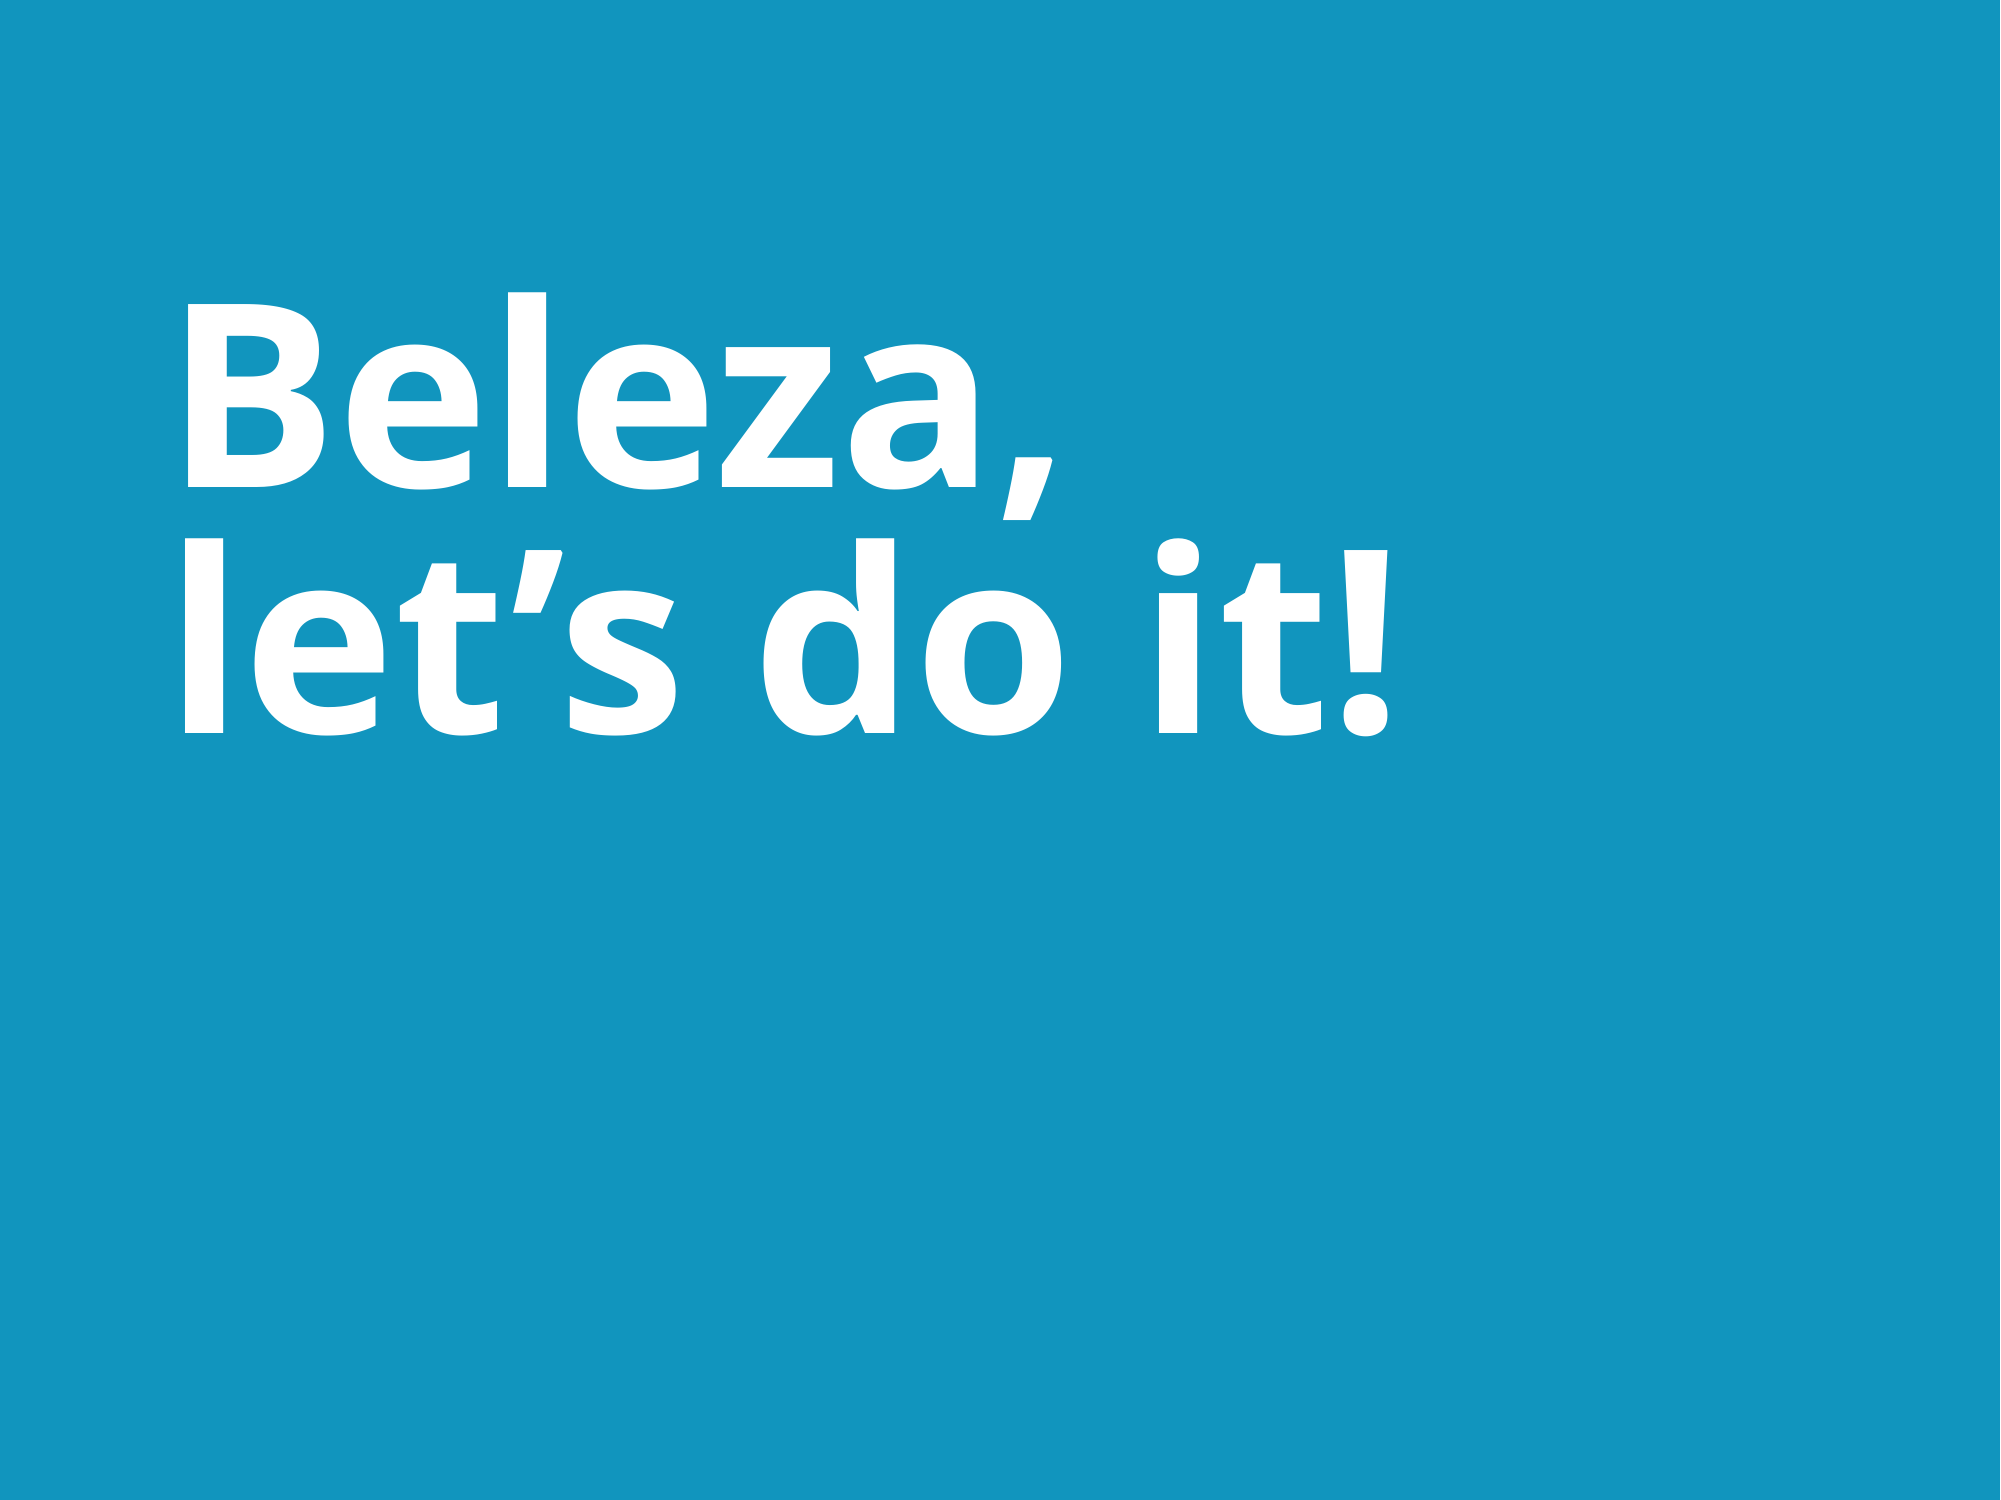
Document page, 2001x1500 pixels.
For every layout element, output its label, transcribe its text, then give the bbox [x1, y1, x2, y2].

text_box Beleza, let’s do it! [158, 284, 1842, 1215]
